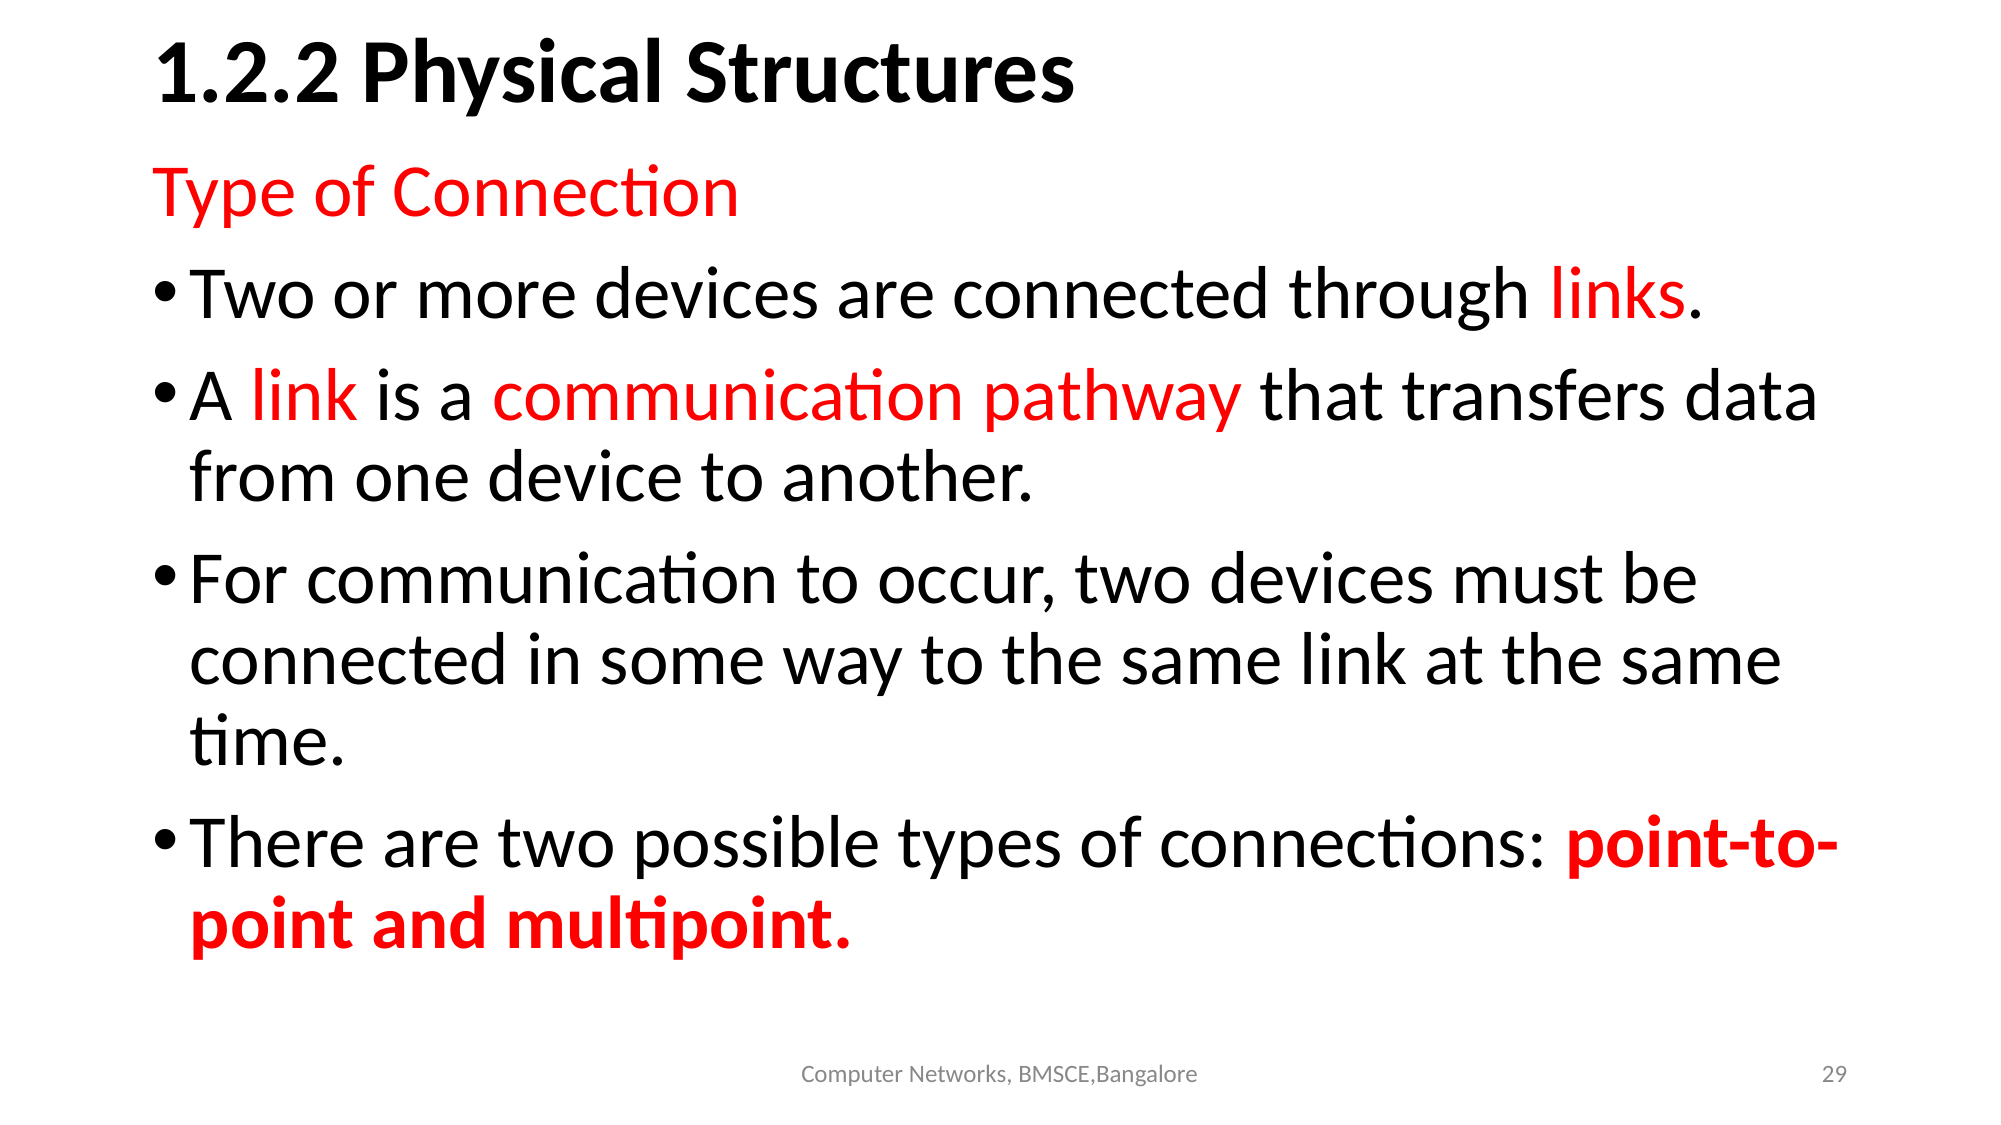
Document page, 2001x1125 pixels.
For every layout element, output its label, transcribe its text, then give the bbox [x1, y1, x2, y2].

list Type of Connection Two or more devices are connected through links. A link is a communication pathway that transfers data from one device to another. For communication to occur, two devices must be connected in some way to the same link at the same time. There are two possible types of connections: point-to-point and multipoint. [137, 144, 1863, 1014]
footer Computer Networks, BMSCE,Bangalore [662, 1042, 1338, 1103]
title 1.2.2 Physical Structures [137, 0, 1863, 144]
slide_number ‹#› [1412, 1042, 1863, 1103]
